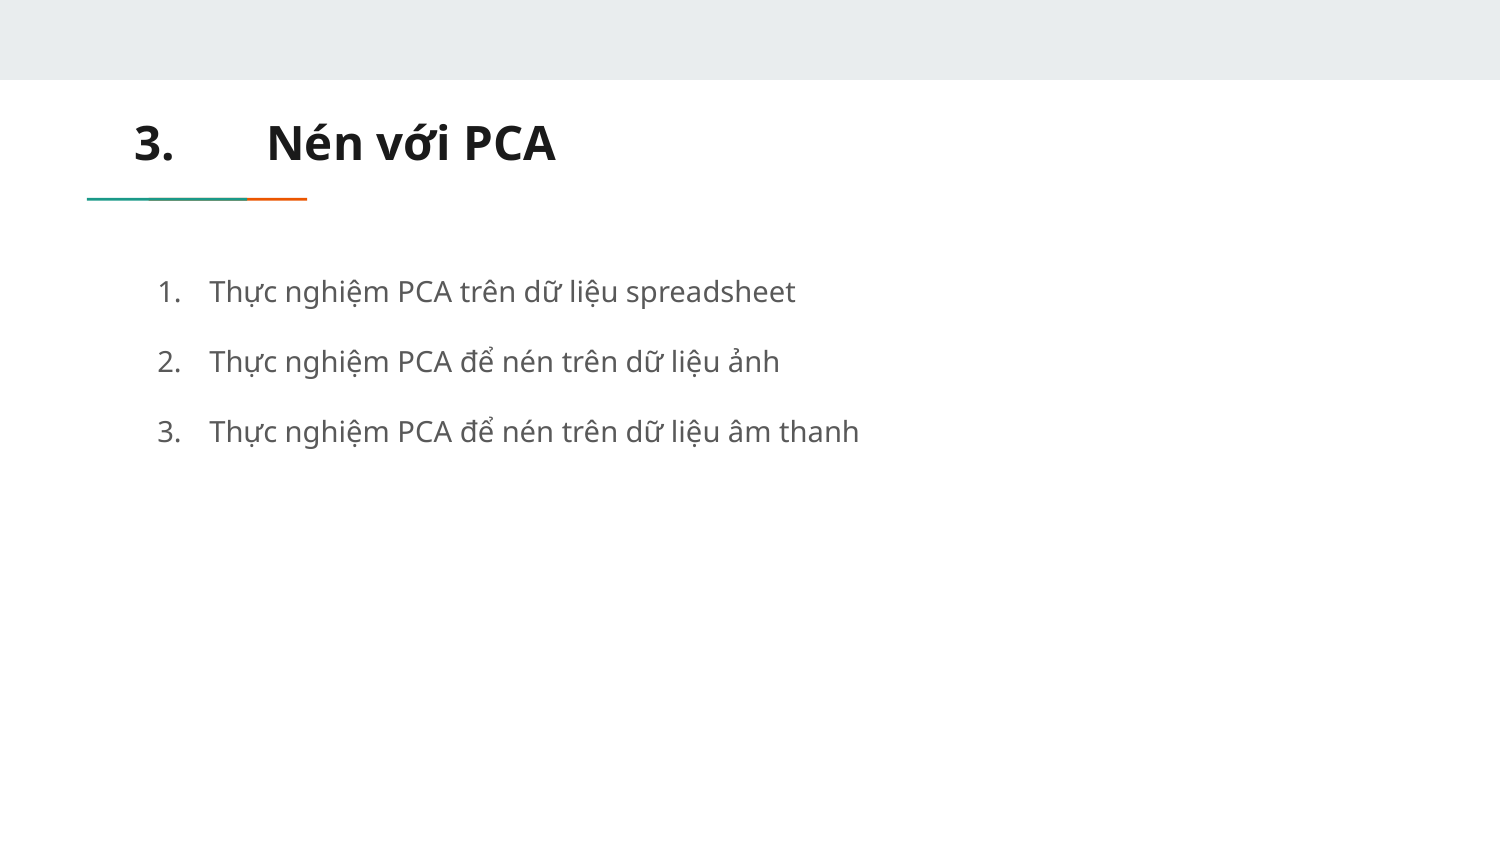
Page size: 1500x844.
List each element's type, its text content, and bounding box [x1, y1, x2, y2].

title 3. Nén với PCA [119, 97, 1381, 186]
list Thực nghiệm PCA trên dữ liệu spreadsheet Thực nghiệm PCA để nén trên dữ liệu ảnh Thực nghiệm PCA để nén trên dữ liệu âm thanh [119, 223, 1381, 777]
